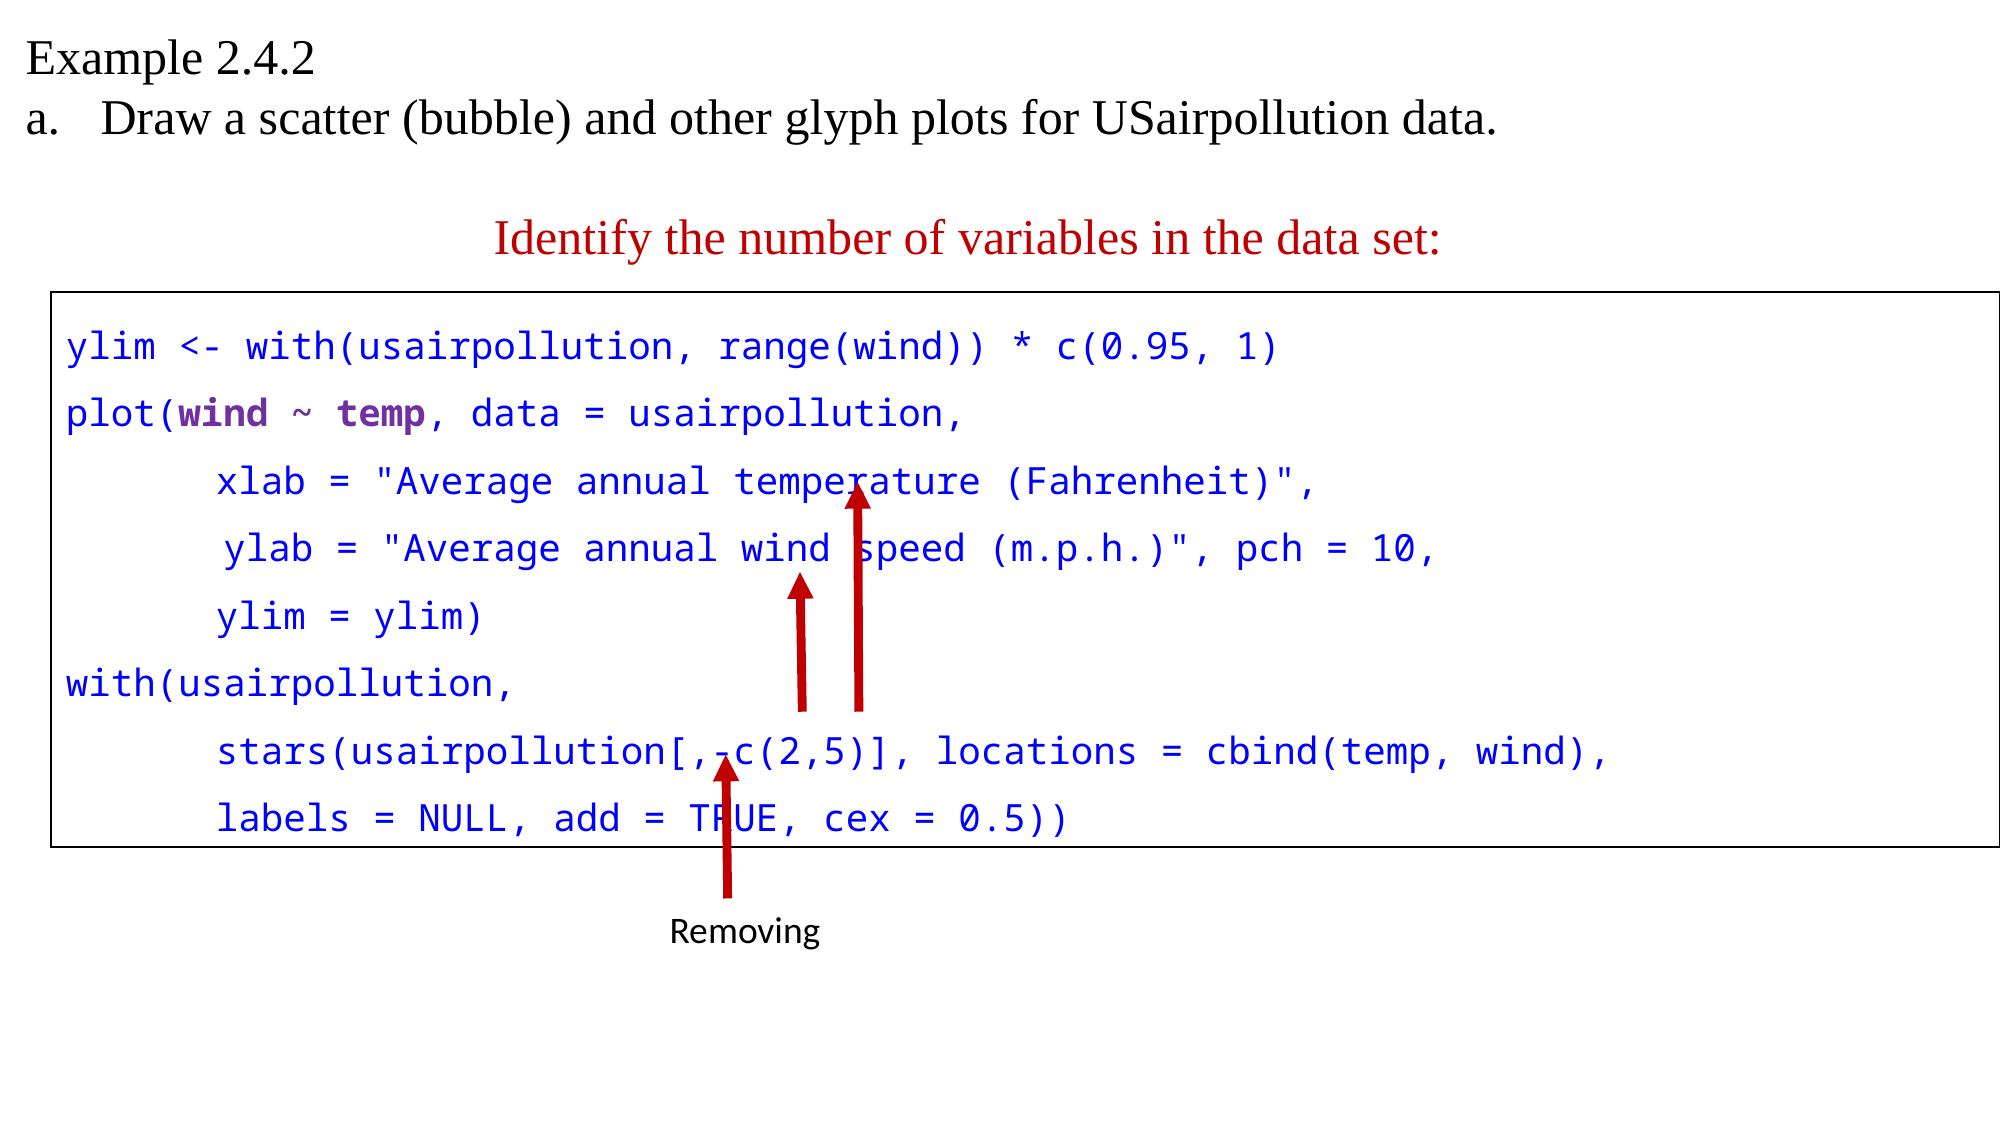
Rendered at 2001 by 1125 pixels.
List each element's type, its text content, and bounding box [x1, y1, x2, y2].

text_box ylim <- with(usairpollution, range(wind)) * c(0.95, 1) plot(wind ~ temp, data = usairpollution, xlab = "Average annual temperature (Fahrenheit)", ylab = "Average annual wind speed (m.p.h.)", pch = 10, ylim = ylim) with(usairpollution, stars(usairpollution[,-c(2,5)], locations = cbind(temp, wind), labels = NULL, add = TRUE, cex = 0.5)) [50, 291, 2000, 847]
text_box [799, 572, 803, 712]
text_box Removing [654, 898, 846, 959]
